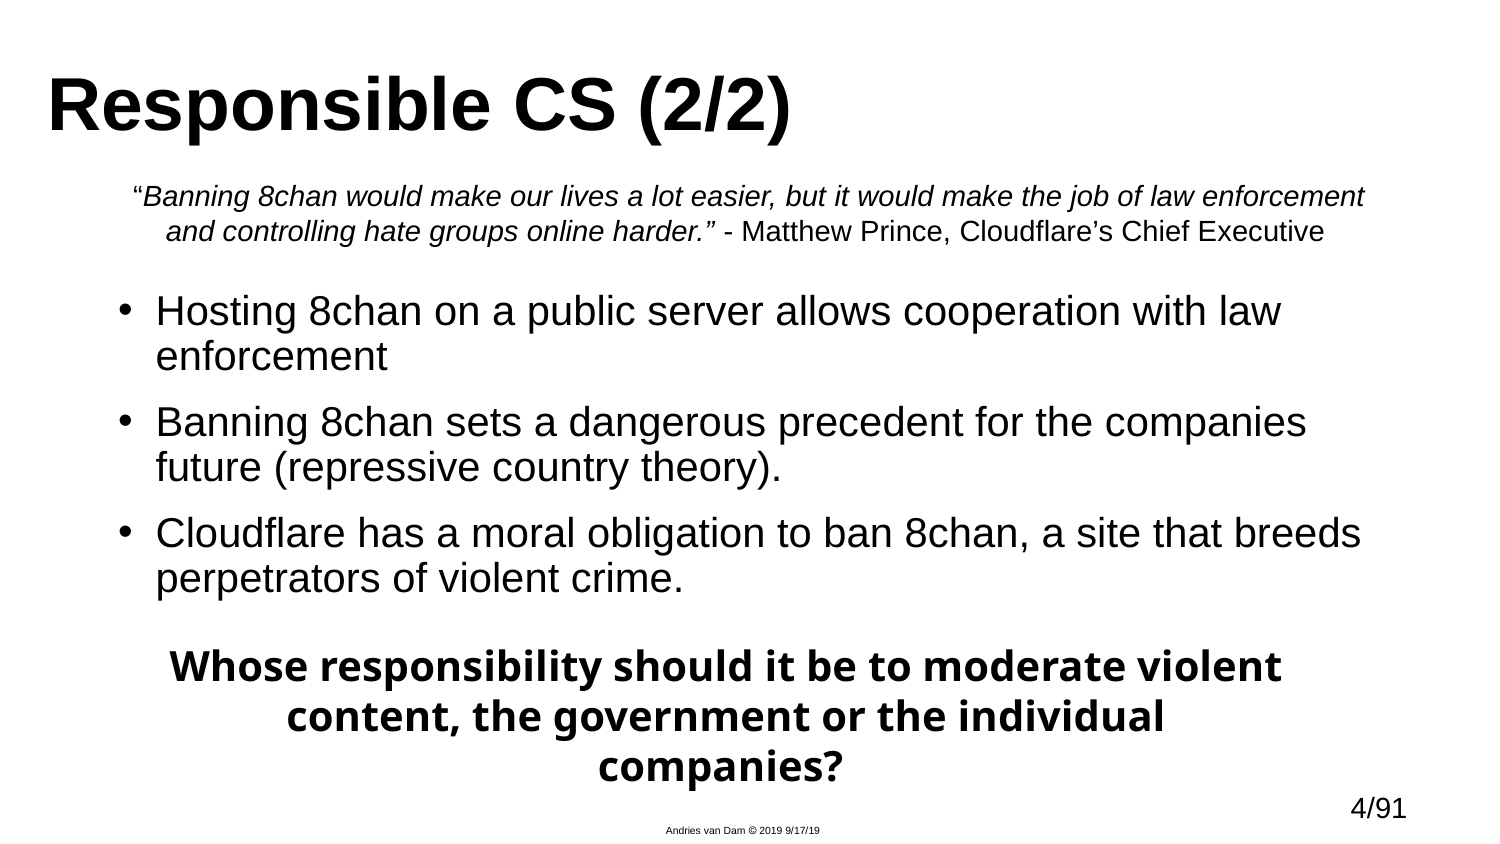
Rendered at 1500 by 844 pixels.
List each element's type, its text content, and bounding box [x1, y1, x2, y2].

text_box Whose responsibility should it be to moderate violent content, the government or the individual companies? [145, 632, 1307, 844]
text_box “Banning 8chan would make our lives a lot easier, but it would make the job of law enforcement and controlling hate groups online harder.” - Matthew Prince, Cloudflare’s Chief Executive [103, 169, 1397, 325]
list Hosting 8chan on a public server allows cooperation with law enforcement Banning 8chan sets a dangerous precedent for the companies future (repressive country theory). Cloudflare has a moral obligation to ban 8chan, a site that breeds perpetrators of violent crime. [103, 325, 1397, 660]
title Responsible CS (2/2) [32, 24, 1326, 188]
